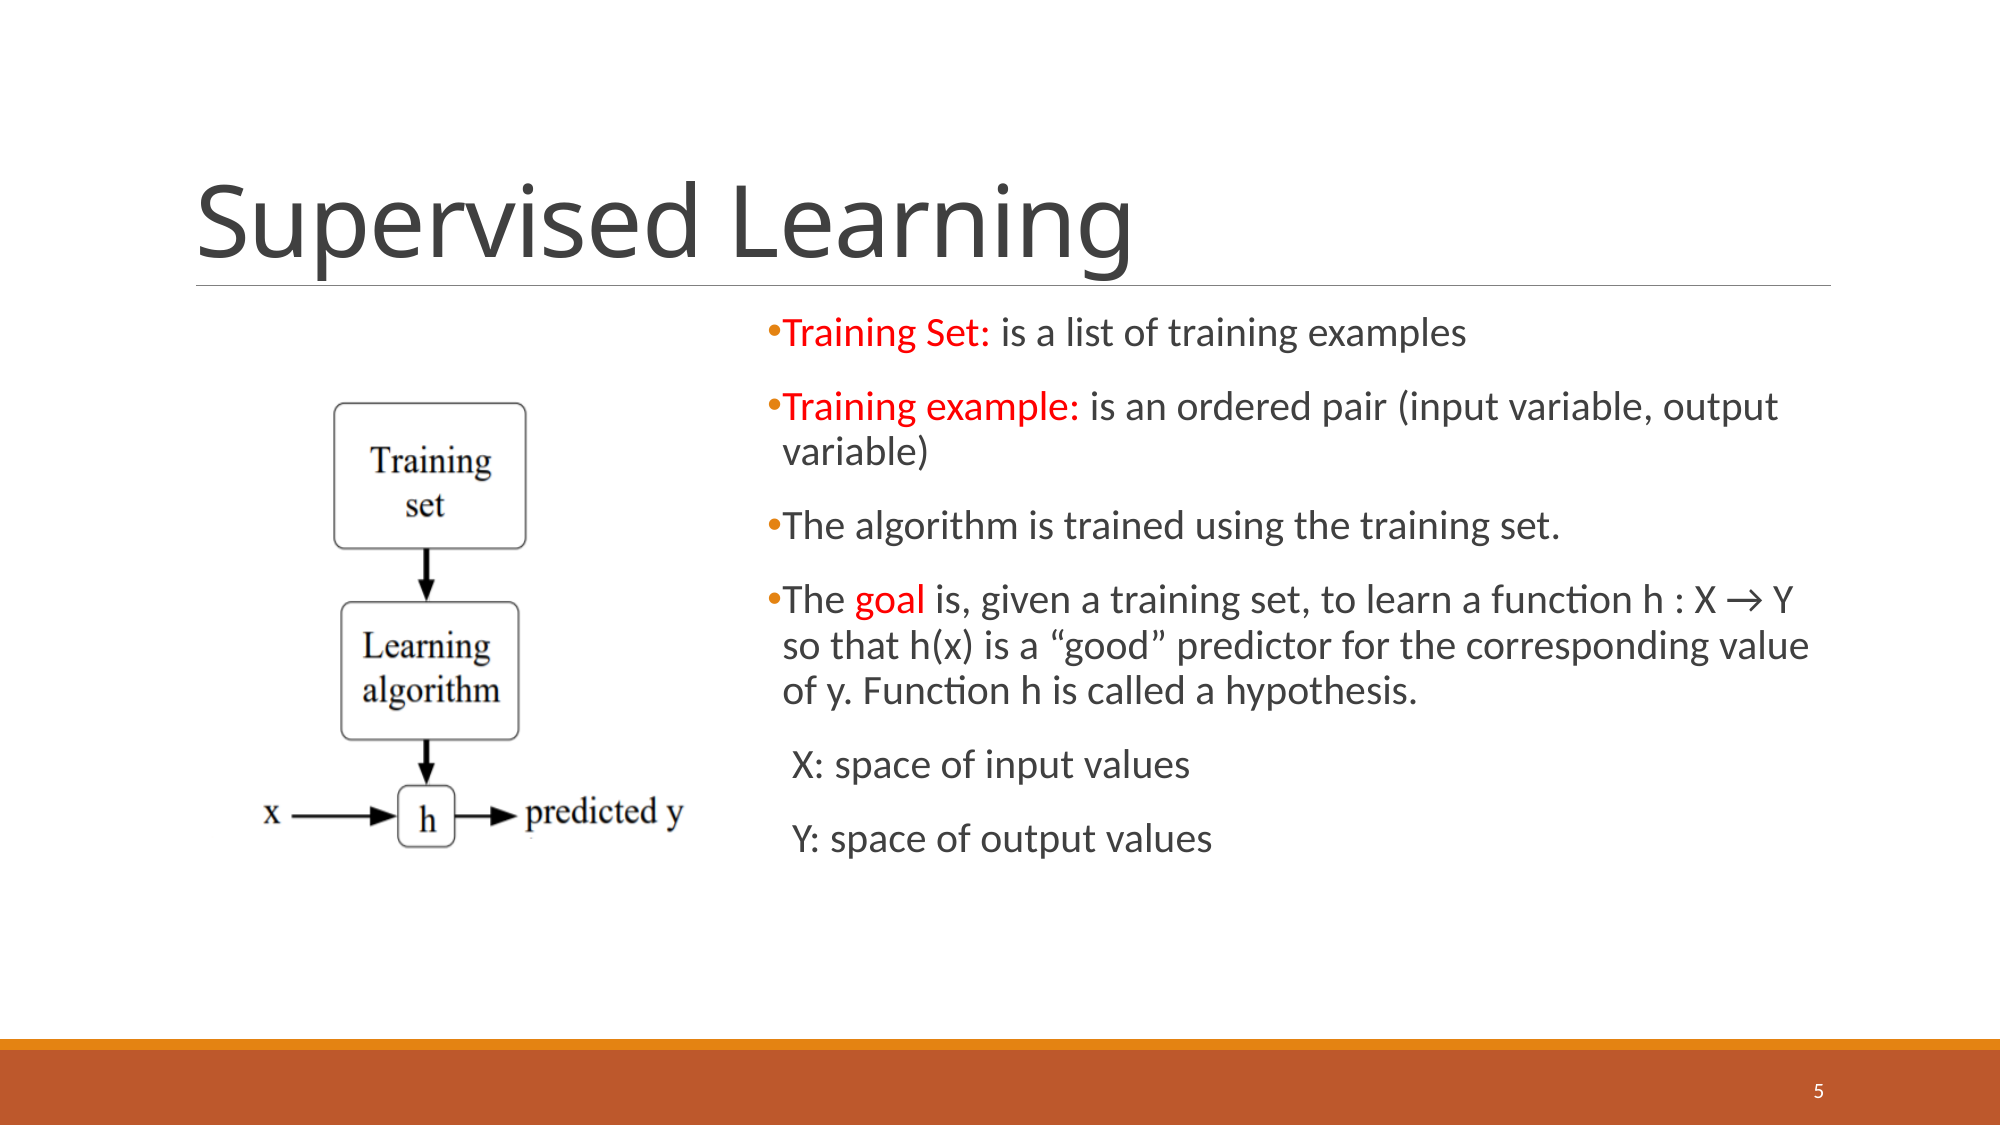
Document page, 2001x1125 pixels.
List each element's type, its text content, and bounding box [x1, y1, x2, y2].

list Training Set: is a list of training examples Training example: is an ordered pair (input variable, output variable) The algorithm is trained using the training set. The goal is, given a training set, to learn a function h : X → Y so that h(x) is a “good” predictor for the corresponding value of y. Function h is called a hypothesis. X: space of input values Y: space of output values [767, 302, 1830, 963]
slide_number 5 [1624, 1059, 1840, 1120]
title Supervised Learning [180, 47, 1830, 285]
picture [153, 360, 732, 883]
